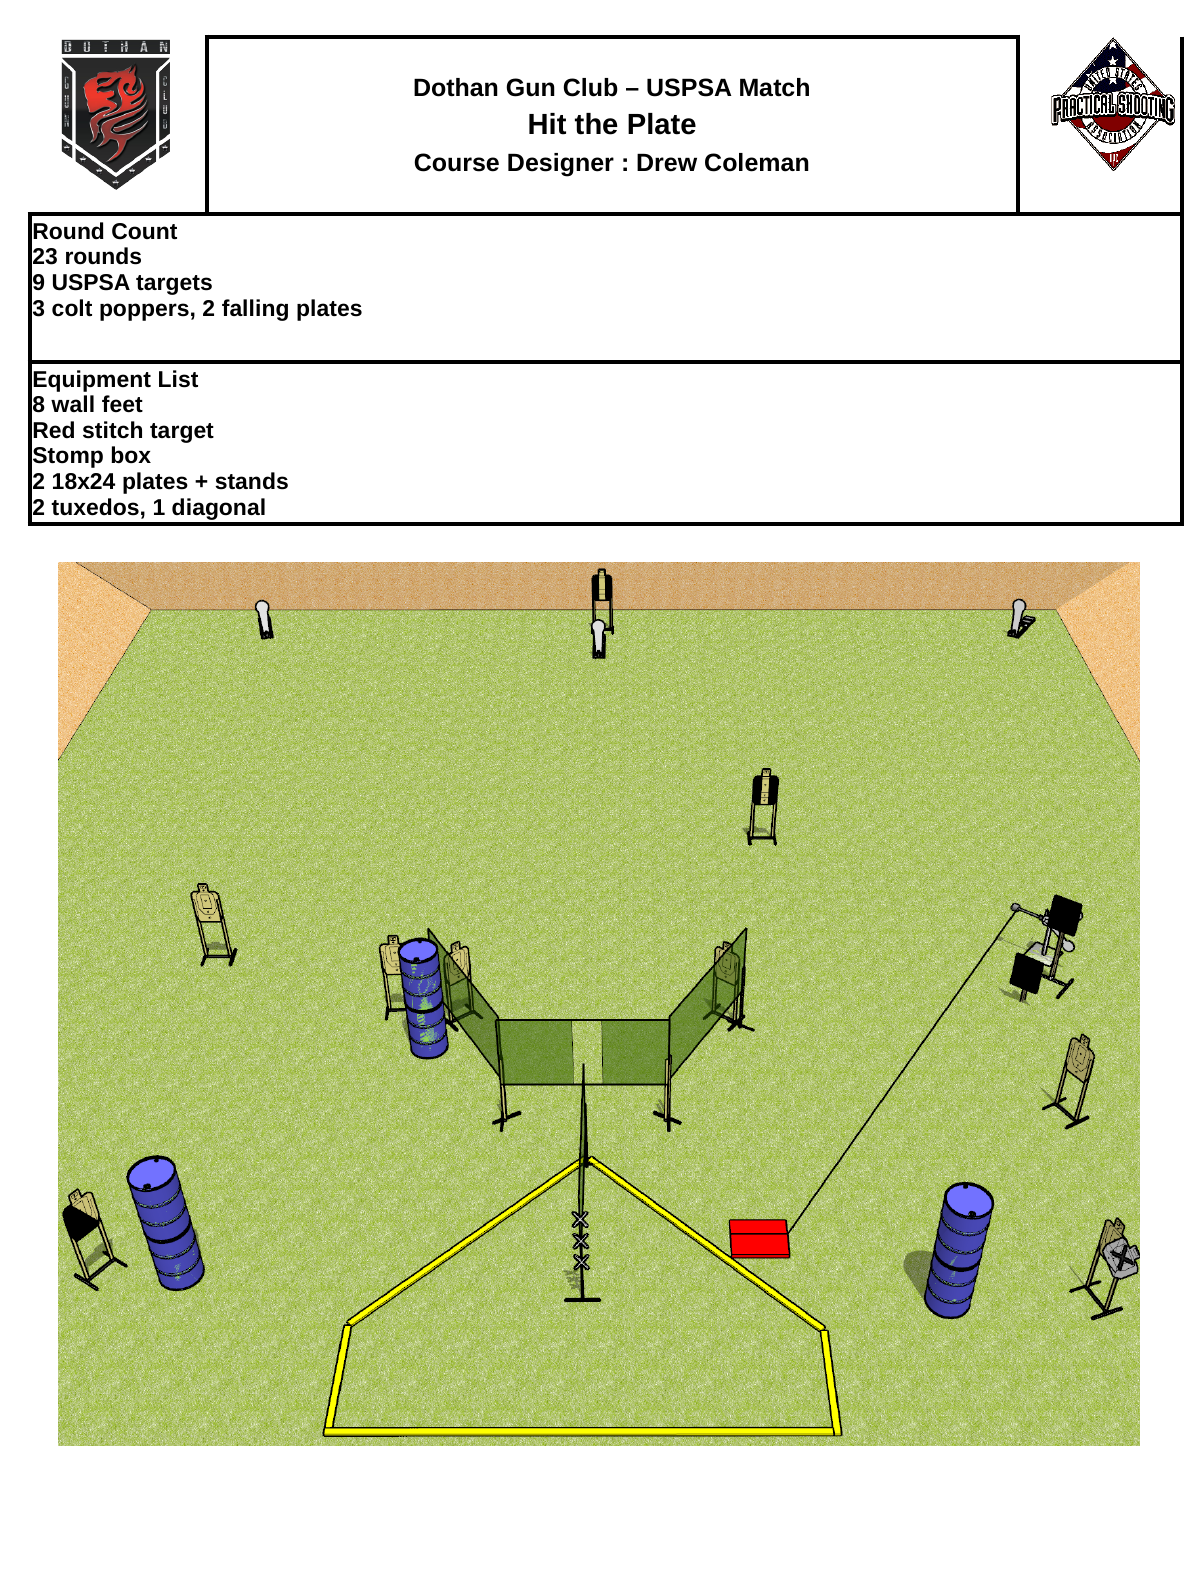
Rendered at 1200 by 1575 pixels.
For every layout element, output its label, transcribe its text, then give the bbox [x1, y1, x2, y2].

picture [58, 561, 1140, 1446]
table_cell Equipment List 8 wall feet Red stitch target Stomp box 2 18x24 plates + stands 2 tuxedos, 1 diagonal [32, 364, 1180, 522]
table_header [30, 37, 205, 212]
picture [58, 36, 173, 193]
table_cell Round Count 23 rounds 9 USPSA targets 3 colt poppers, 2 falling plates [32, 216, 1180, 360]
table_header Dothan Gun Club – USPSA Match Hit the Plate Course Designer : Drew Coleman [209, 39, 1016, 212]
table_header [1020, 37, 1180, 212]
picture [1044, 36, 1183, 175]
